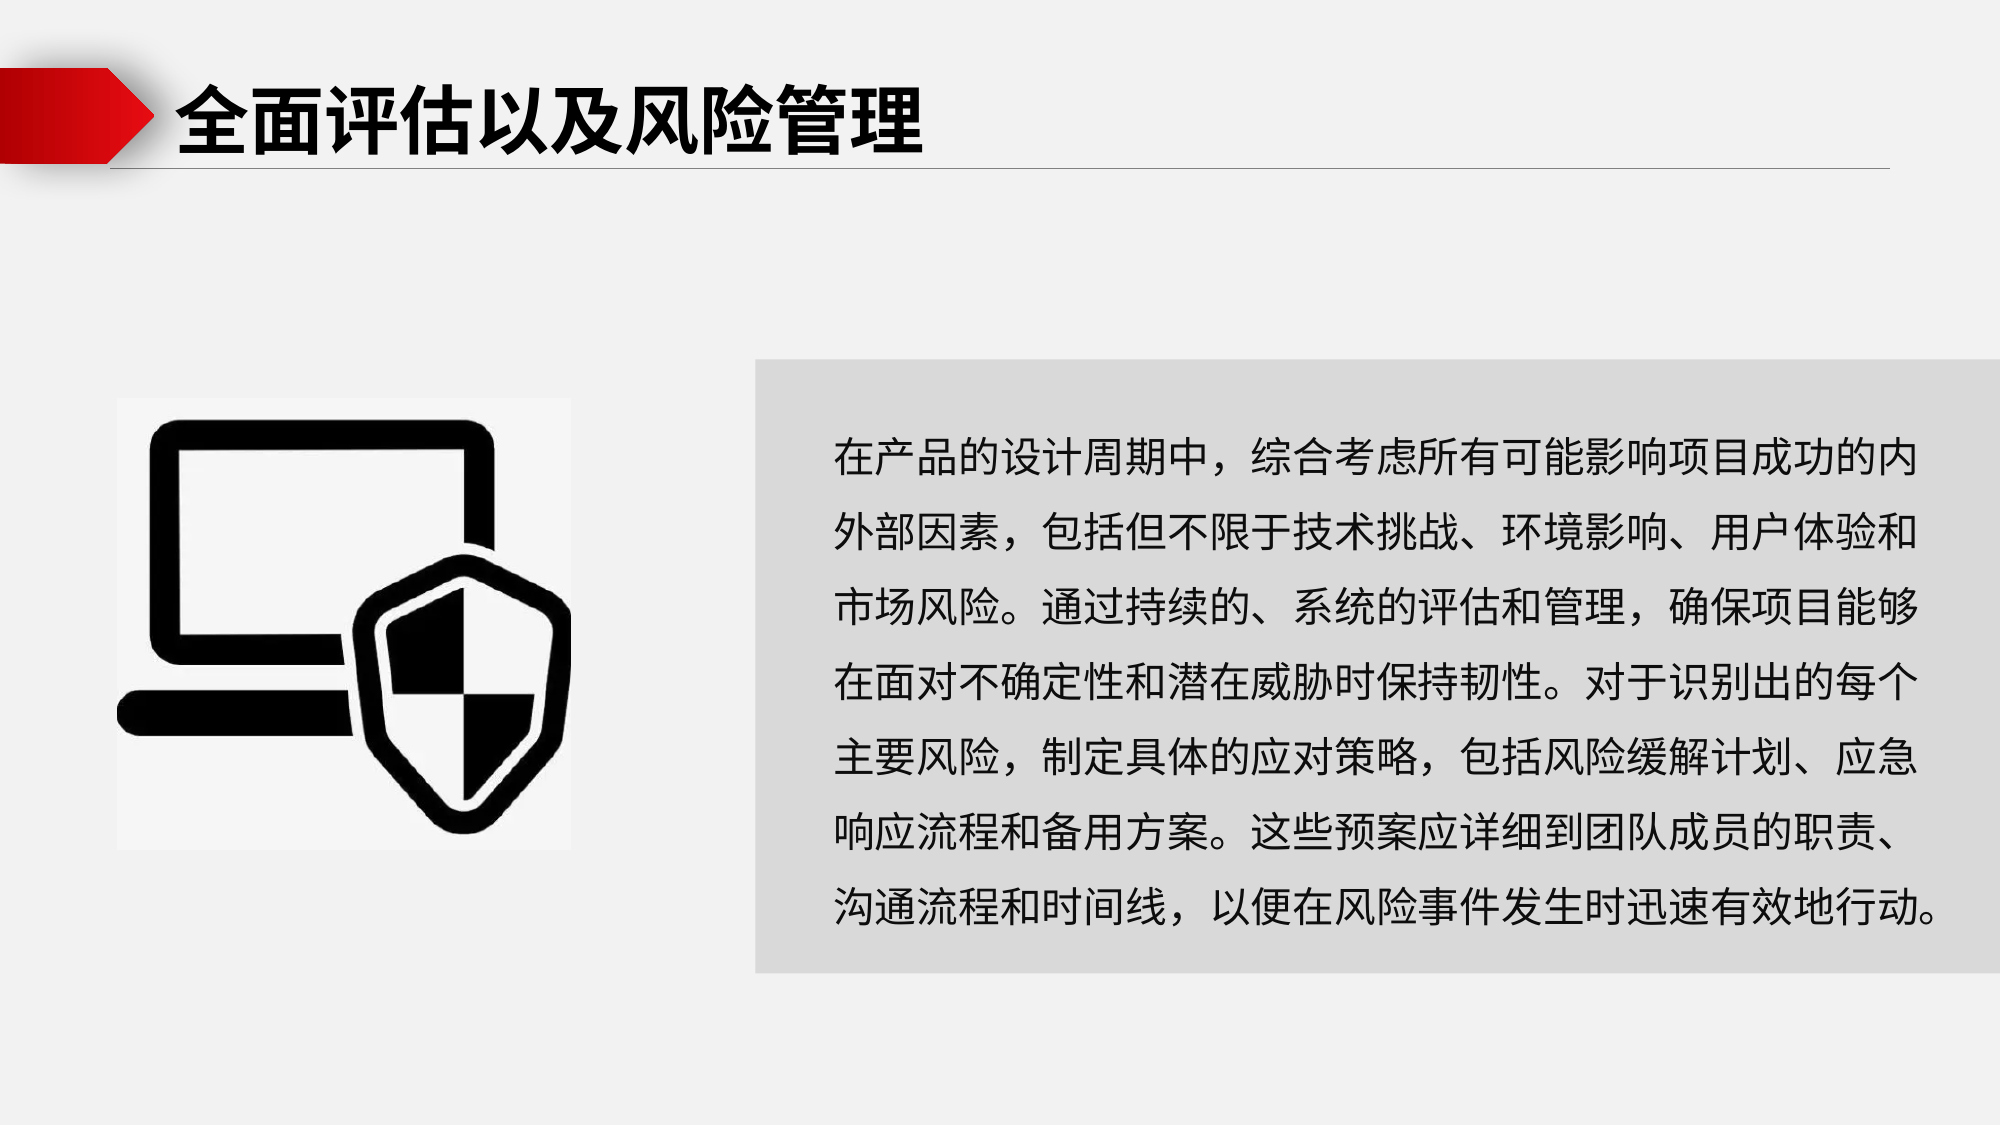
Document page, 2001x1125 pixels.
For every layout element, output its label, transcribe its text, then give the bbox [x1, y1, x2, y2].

text_box [754, 358, 2000, 974]
text_box 全面评估以及风险管理 [159, 65, 940, 171]
picture [117, 398, 571, 850]
text_box 在产品的设计周期中，综合考虑所有可能影响项目成功的内外部因素，包括但不限于技术挑战、环境影响、用户体验和市场风险。通过持续的、系统的评估和管理，确保项目能够在面对不确定性和潜在威胁时保持韧性。对于识别出的每个主要风险，制定具体的应对策略，包括风险缓解计划、应急响应流程和备用方案。这些预案应详细到团队成员的职责、沟通流程和时间线，以便在风险事件发生时迅速有效地行动。 [818, 398, 1938, 938]
